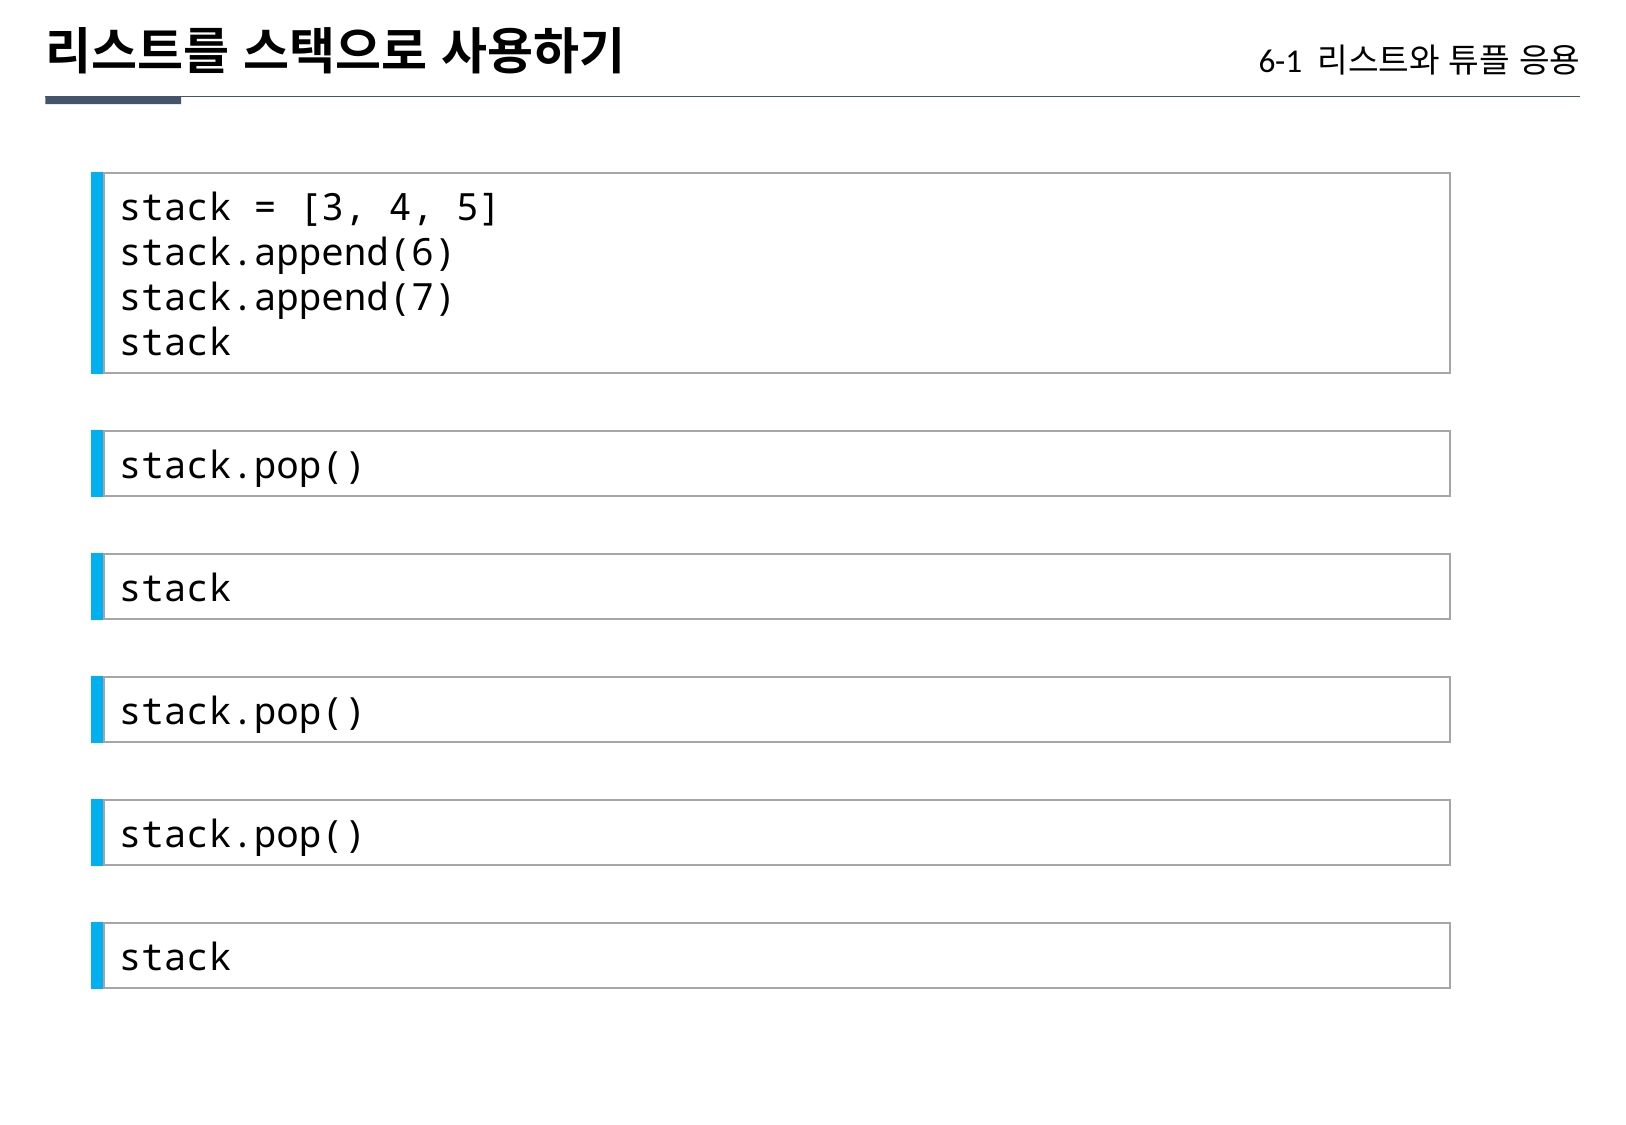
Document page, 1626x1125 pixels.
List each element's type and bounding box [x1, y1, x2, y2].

text_box [91, 172, 1451, 374]
list [1038, 43, 1581, 81]
text_box [91, 676, 1451, 742]
text_box [91, 431, 1451, 497]
text_box [91, 554, 1451, 620]
text_box [91, 922, 1451, 988]
text_box [91, 799, 1451, 865]
list [45, 26, 965, 82]
